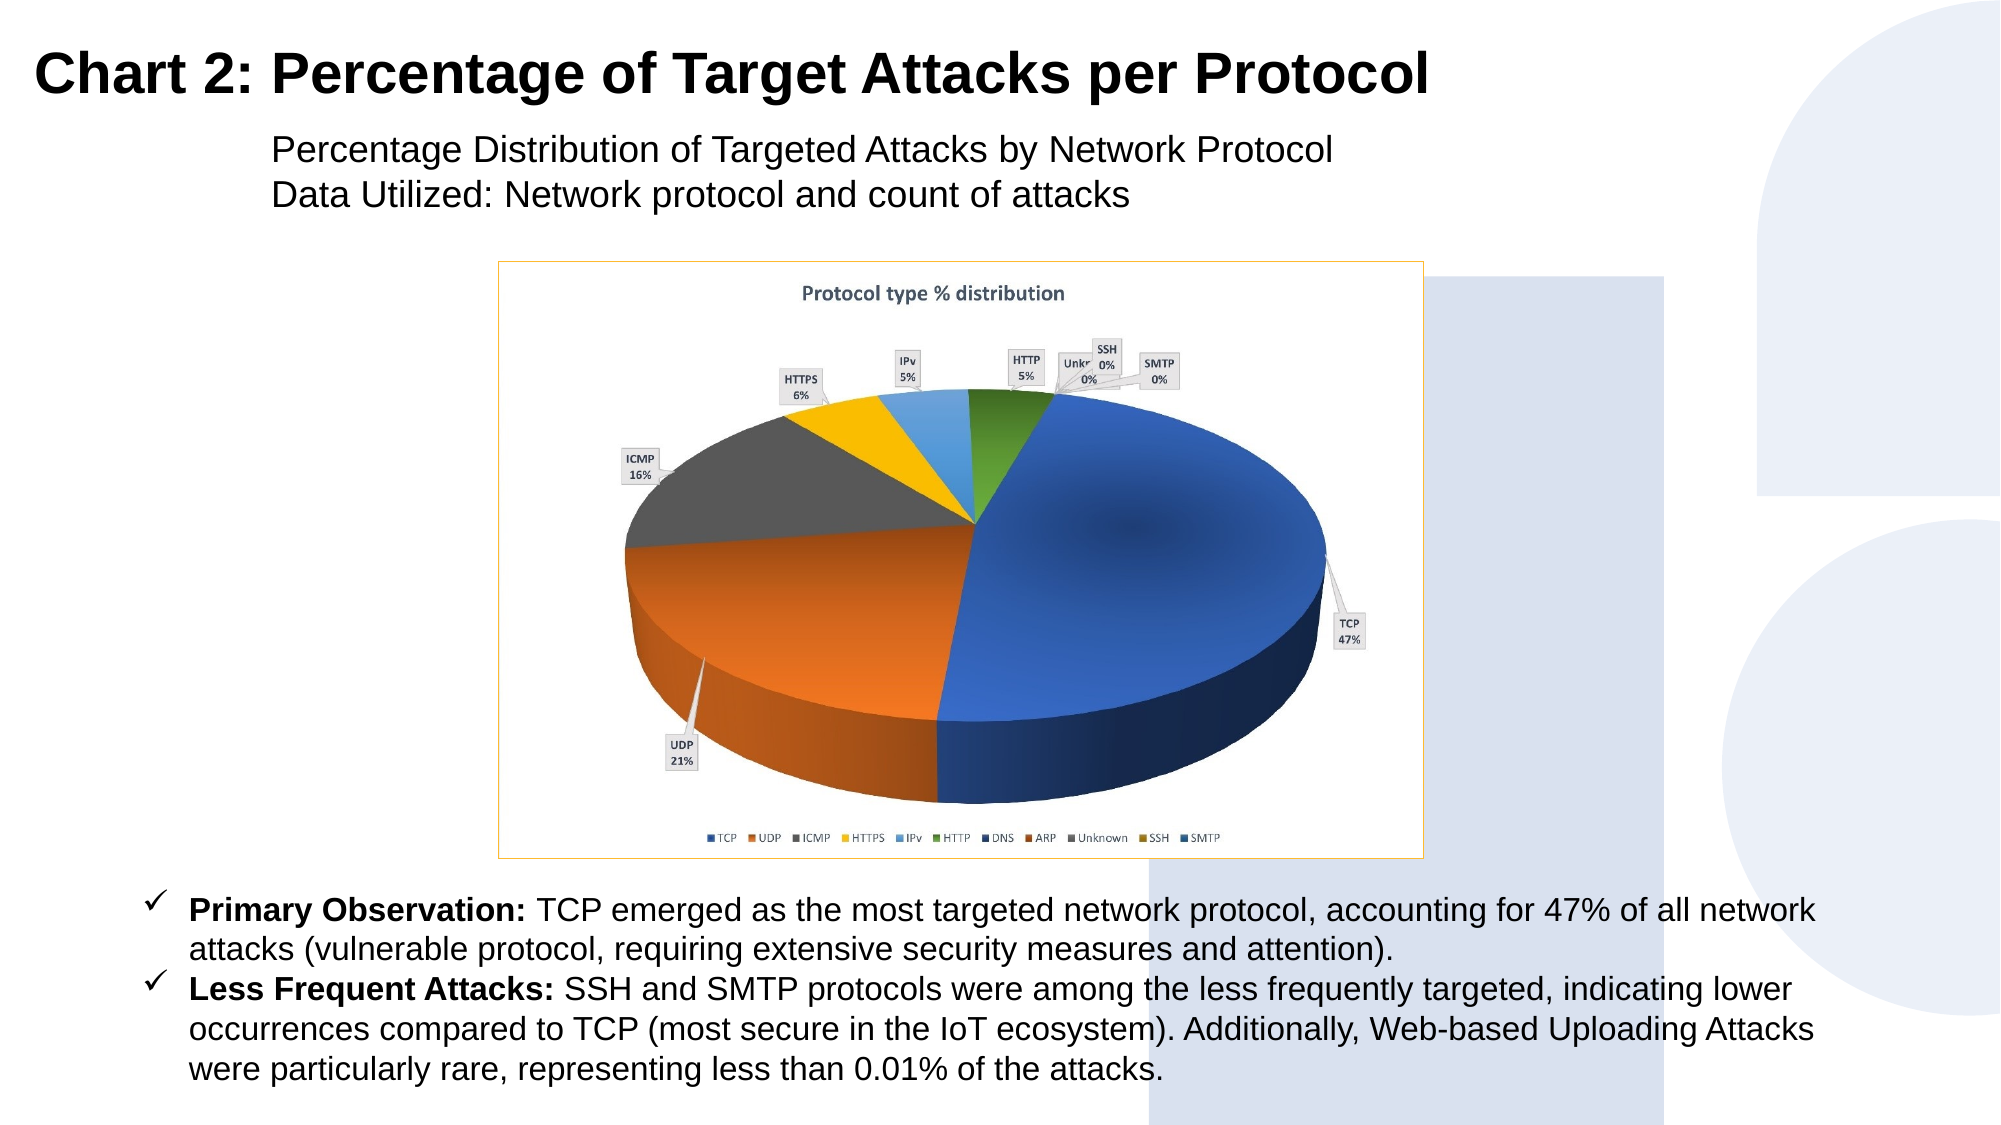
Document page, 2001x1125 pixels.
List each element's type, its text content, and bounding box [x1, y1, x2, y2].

text_box Chart 2: Percentage of Target Attacks per Protocol [19, 27, 1953, 163]
text_box Percentage Distribution of Targeted Attacks by Network Protocol Data Utilized: Network protocol and count of attacks [256, 117, 2000, 313]
picture [498, 261, 1424, 859]
text_box Primary Observation: TCP emerged as the most targeted network protocol, accounting for 47% of all network attacks (vulnerable protocol, requiring extensive security measures and attention). Less Frequent Attacks: SSH and SMTP protocols were among the less frequently targeted, indicating lower occurrences compared to TCP (most secure in the IoT ecosystem). Additionally, Web-based Uploading Attacks were particularly rare, representing less than 0.01% of the attacks. [127, 880, 1872, 1125]
